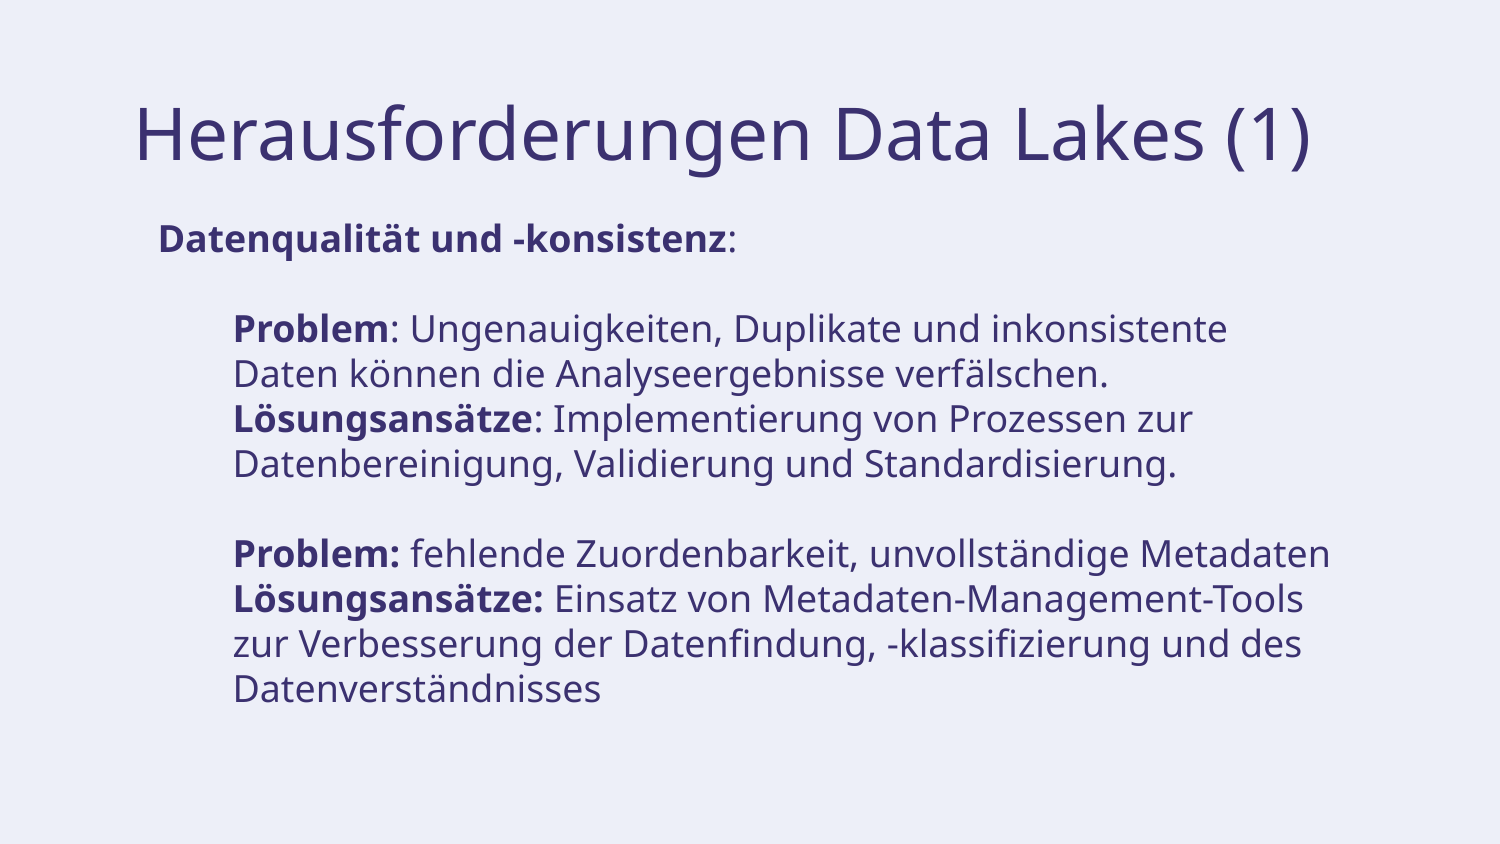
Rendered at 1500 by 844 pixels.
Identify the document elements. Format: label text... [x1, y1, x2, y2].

title Herausforderungen Data Lakes (1) [118, 72, 1382, 167]
text_box Datenqualität und -konsistenz: Problem: Ungenauigkeiten, Duplikate und inkonsistente Daten können die Analyseergebnisse verfälschen. Lösungsansätze: Implementierung von Prozessen zur Datenbereinigung, Validierung und Standardisierung. Problem: fehlende Zuordenbarkeit, unvollständige Metadaten Lösungsansätze: Einsatz von Metadaten-Management-Tools zur Verbesserung der Datenfindung, -klassifizierung und des Datenverständnisses [142, 207, 1354, 717]
